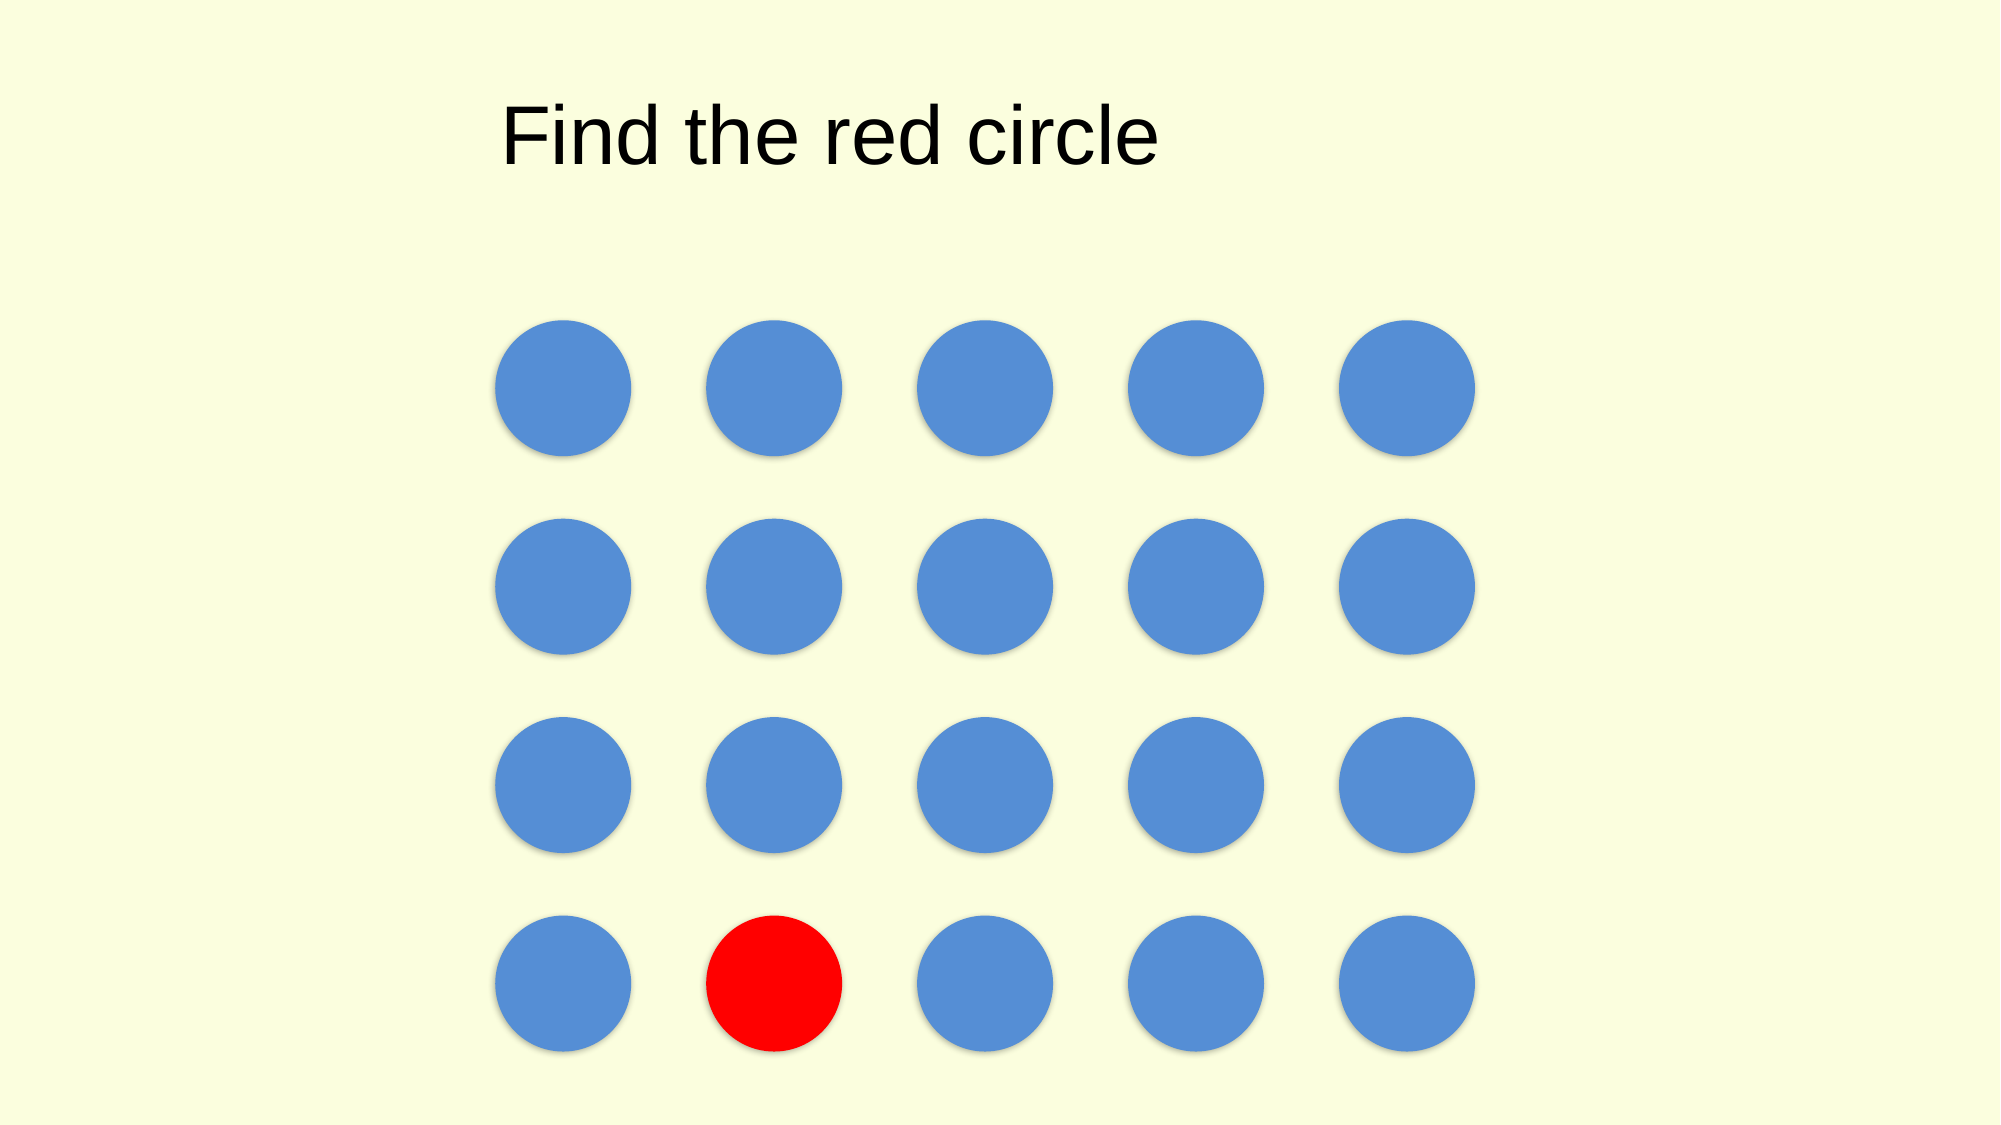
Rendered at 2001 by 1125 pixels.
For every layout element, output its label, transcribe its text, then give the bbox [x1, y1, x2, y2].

text_box [494, 517, 632, 656]
text_box [1338, 517, 1476, 656]
text_box [494, 914, 632, 1053]
text_box Find the red circle [485, 73, 1486, 189]
text_box [916, 517, 1054, 656]
text_box [1127, 716, 1265, 854]
text_box [1127, 914, 1265, 1053]
text_box [494, 716, 632, 854]
text_box [705, 716, 843, 854]
text_box [916, 914, 1054, 1053]
text_box [916, 319, 1054, 457]
text_box [705, 914, 843, 1053]
text_box [1127, 319, 1265, 457]
text_box [1338, 716, 1476, 854]
text_box [494, 319, 632, 457]
text_box [705, 319, 843, 457]
text_box [1127, 517, 1265, 656]
text_box [1338, 319, 1476, 457]
text_box [1338, 914, 1476, 1053]
text_box [705, 517, 843, 656]
text_box [916, 716, 1054, 854]
